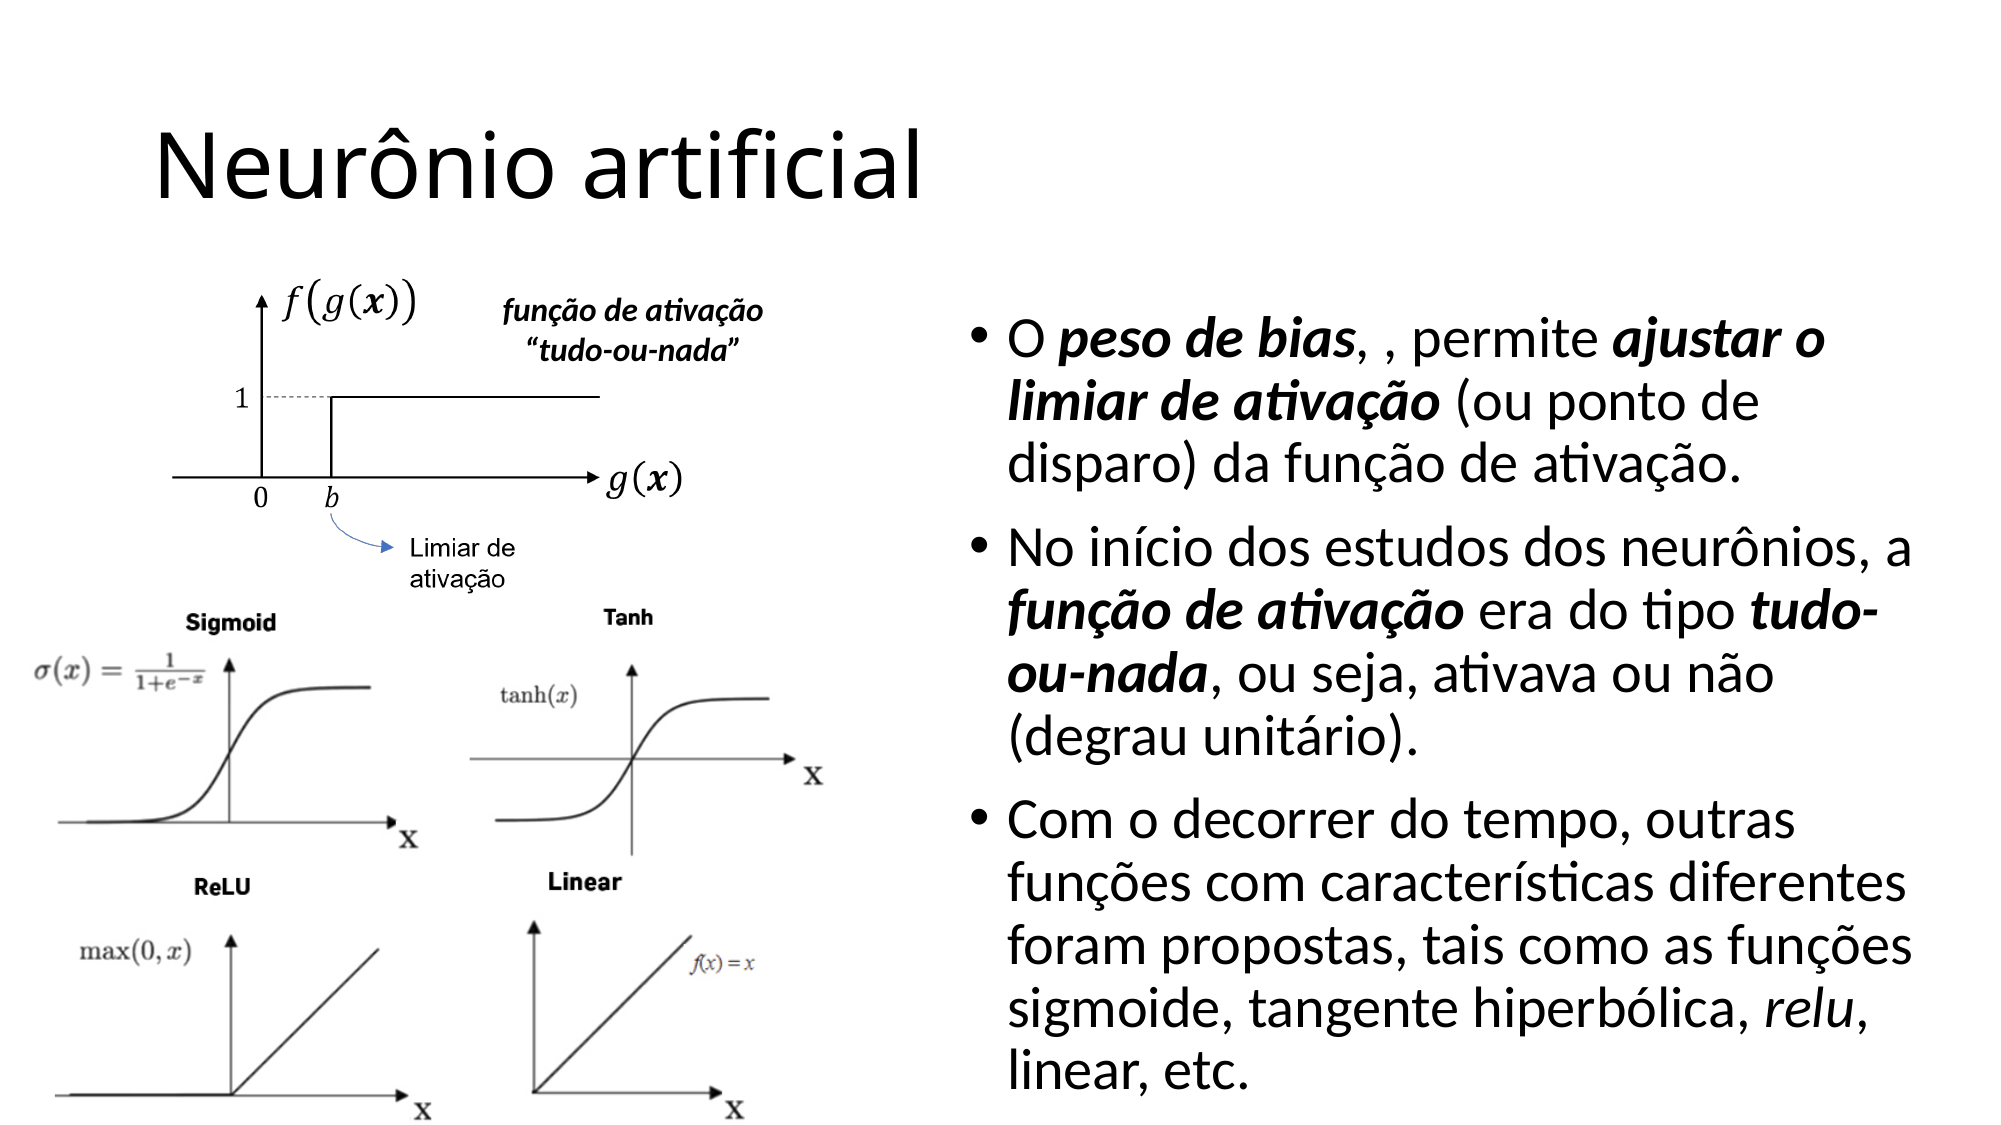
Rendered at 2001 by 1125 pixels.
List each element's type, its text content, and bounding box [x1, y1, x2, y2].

picture [27, 265, 829, 860]
picture [525, 867, 760, 1122]
title Neurônio artificial [137, 59, 1863, 278]
text_box função de ativação “tudo-ou-nada” [705, 280, 803, 376]
picture [54, 870, 432, 1125]
